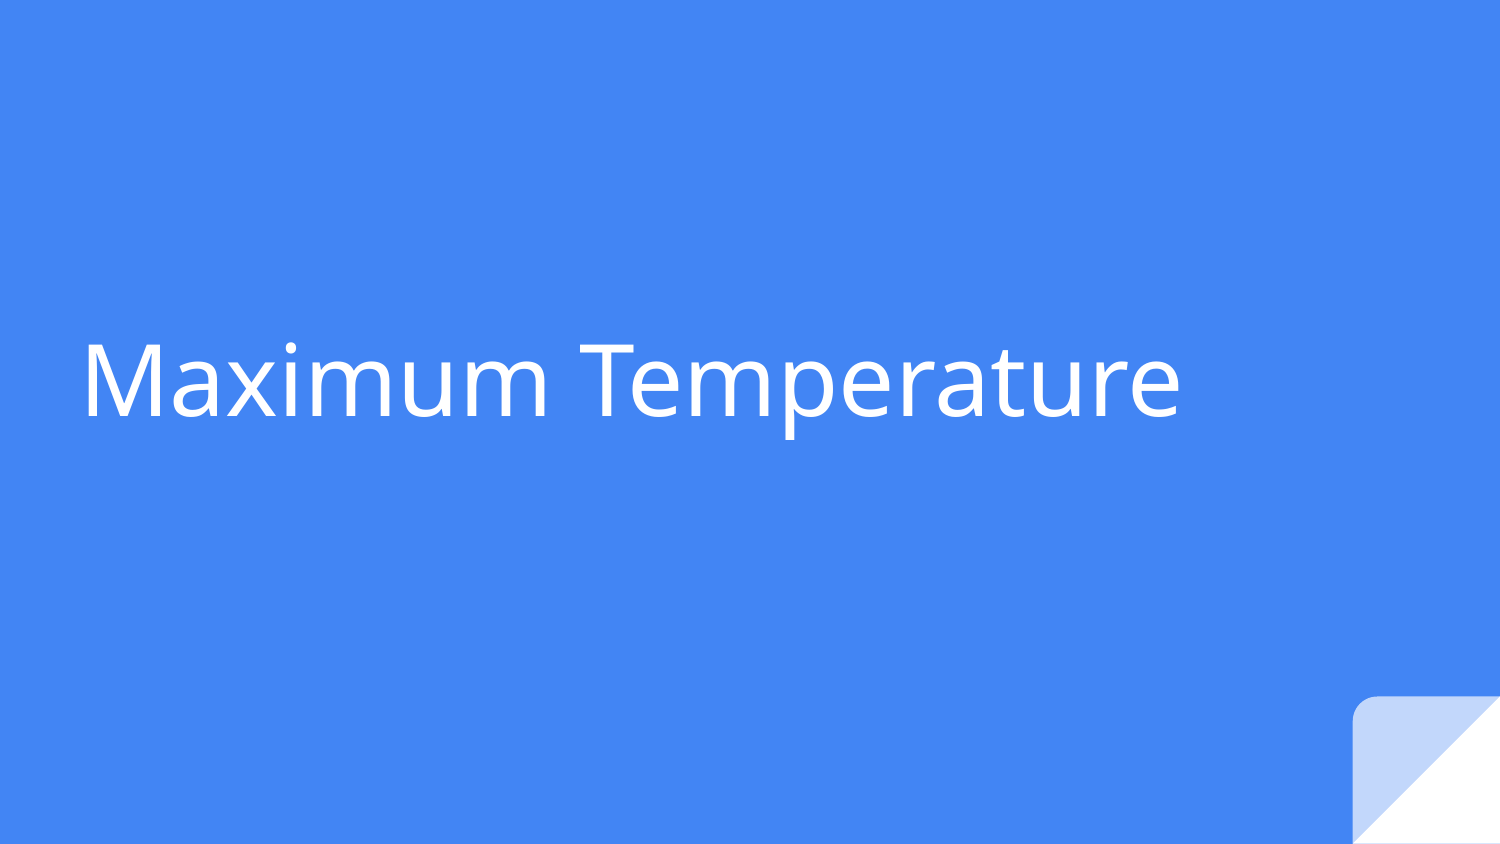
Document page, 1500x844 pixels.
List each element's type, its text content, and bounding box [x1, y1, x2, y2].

title Maximum Temperature [64, 298, 1413, 452]
